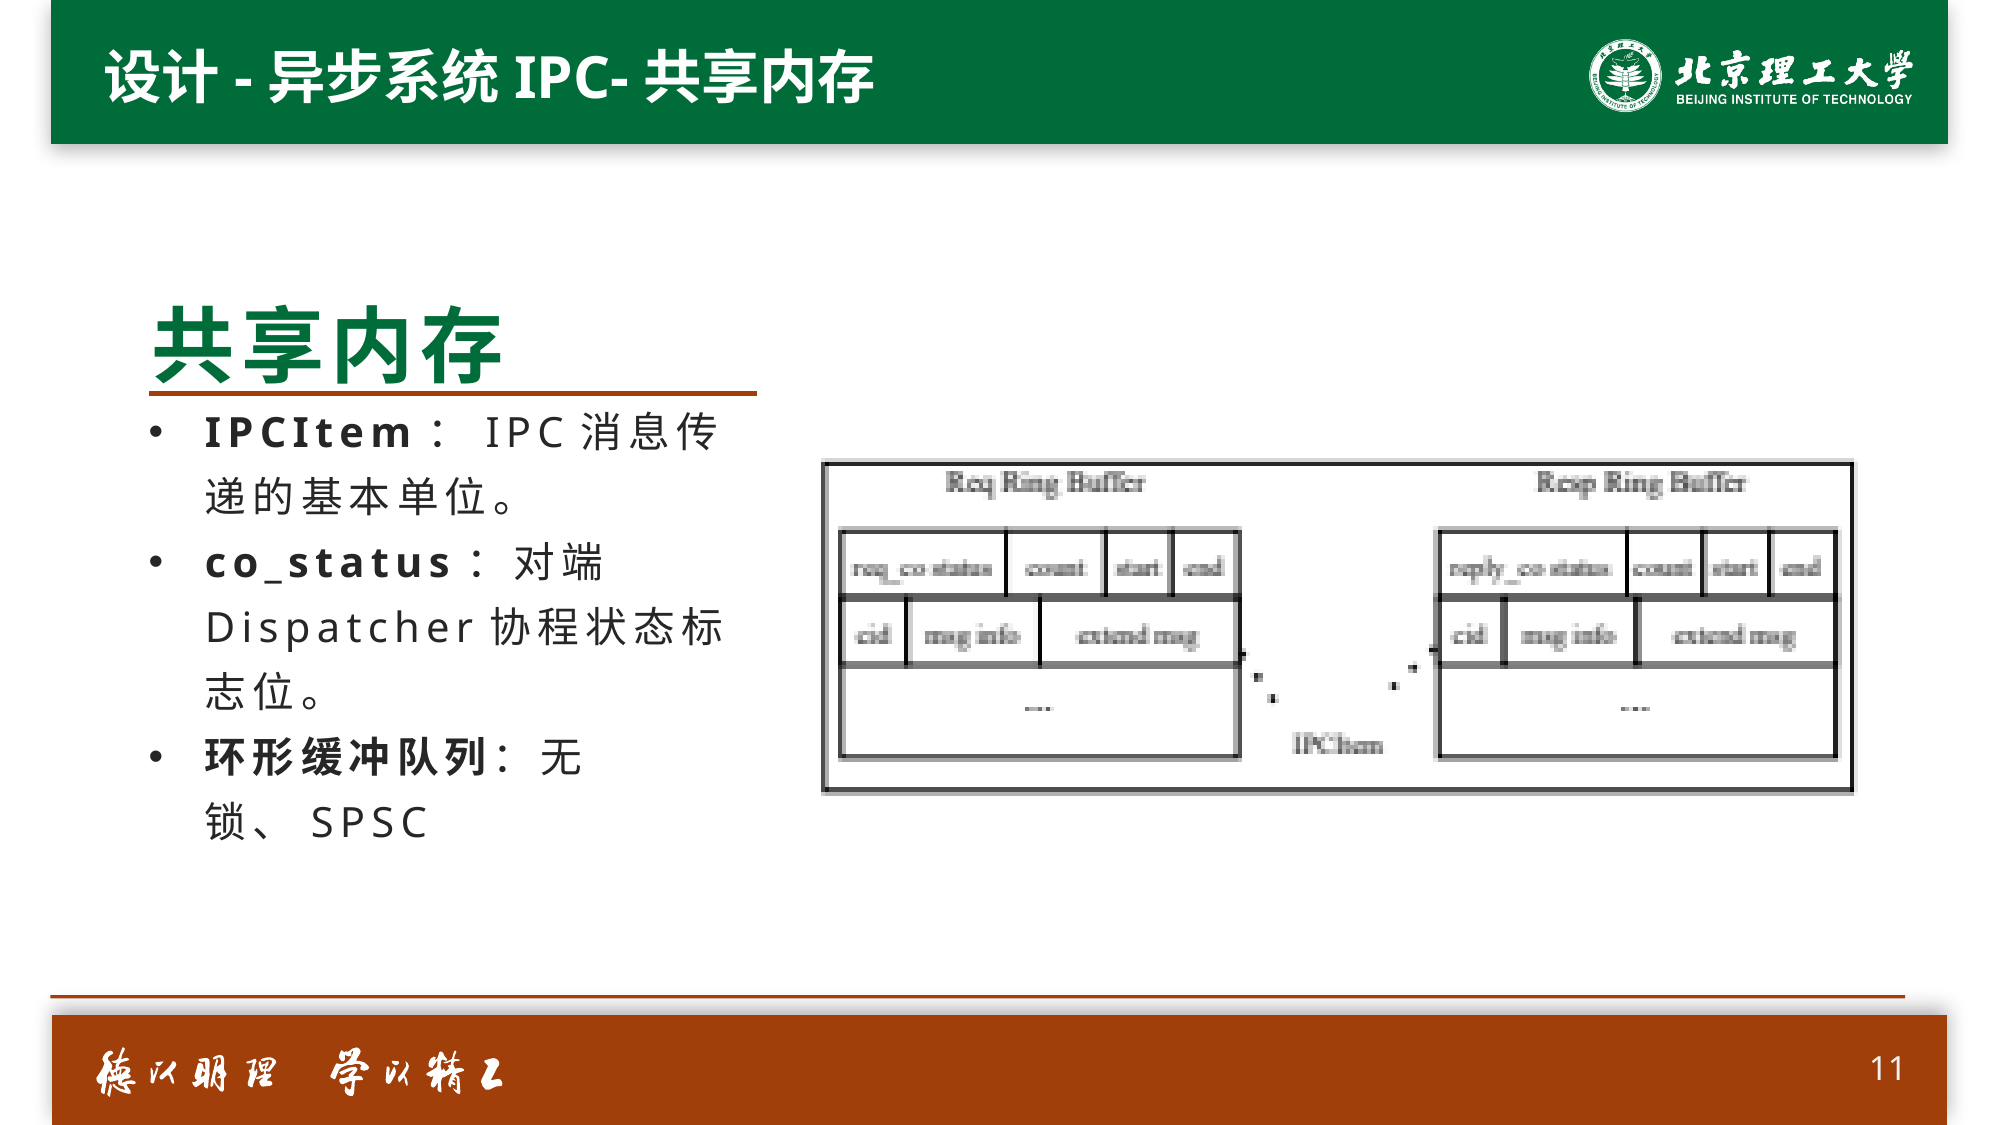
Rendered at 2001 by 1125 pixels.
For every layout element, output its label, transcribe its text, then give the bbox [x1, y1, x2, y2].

title 设计-异步系统IPC-共享内存 [88, 40, 1507, 120]
text_box 共享内存 [151, 262, 777, 391]
text_box [49, 994, 1906, 999]
picture [1568, 21, 1937, 125]
text_box IPCItem：IPC消息传递的基本单位。 co_status：对端Dispatcher协程状态标志位。 环形缓冲队列：无锁、SPSC [148, 394, 757, 847]
picture [713, 391, 1955, 822]
